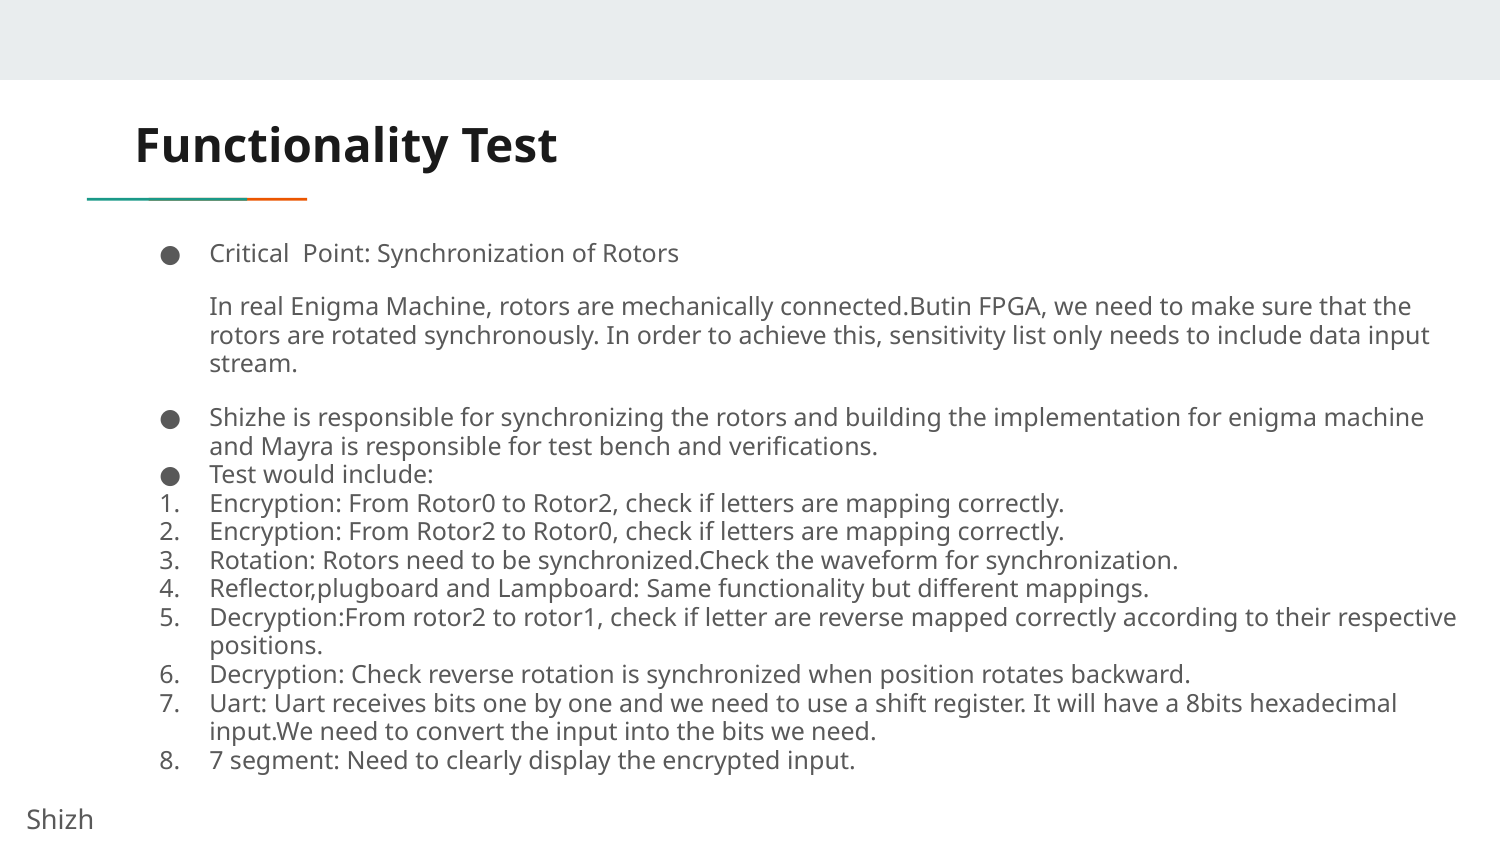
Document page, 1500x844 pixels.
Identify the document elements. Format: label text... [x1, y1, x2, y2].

text_box Shizhe [11, 787, 120, 844]
title Functionality Test [119, 99, 1381, 188]
list Critical Point: Synchronization of Rotors In real Enigma Machine, rotors are mechanically connected.Butin FPGA, we need to make sure that the rotors are rotated synchronously. In order to achieve this, sensitivity list only needs to include data input stream. Shizhe is responsible for synchronizing the rotors and building the implementation for enigma machine and Mayra is responsible for test bench and verifications. Test would include: Encryption: From Rotor0 to Rotor2, check if letters are mapping correctly. Encryption: From Rotor2 to Rotor0, check if letters are mapping correctly. Rotation: Rotors need to be synchronized.Check the waveform for synchronization. Reflector,plugboard and Lampboard: Same functionality but different mappings. Decryption:From rotor2 to rotor1, check if letter are reverse mapped correctly according to their respective positions. Decryption: Check reverse rotation is synchronized when position rotates backward. Uart: Uart receives bits one by one and we need to use a shift register. It will have a 8bits hexadecimal input.We need to convert the input into the bits we need. 7 segment: Need to clearly display the encrypted input. [119, 224, 1487, 706]
